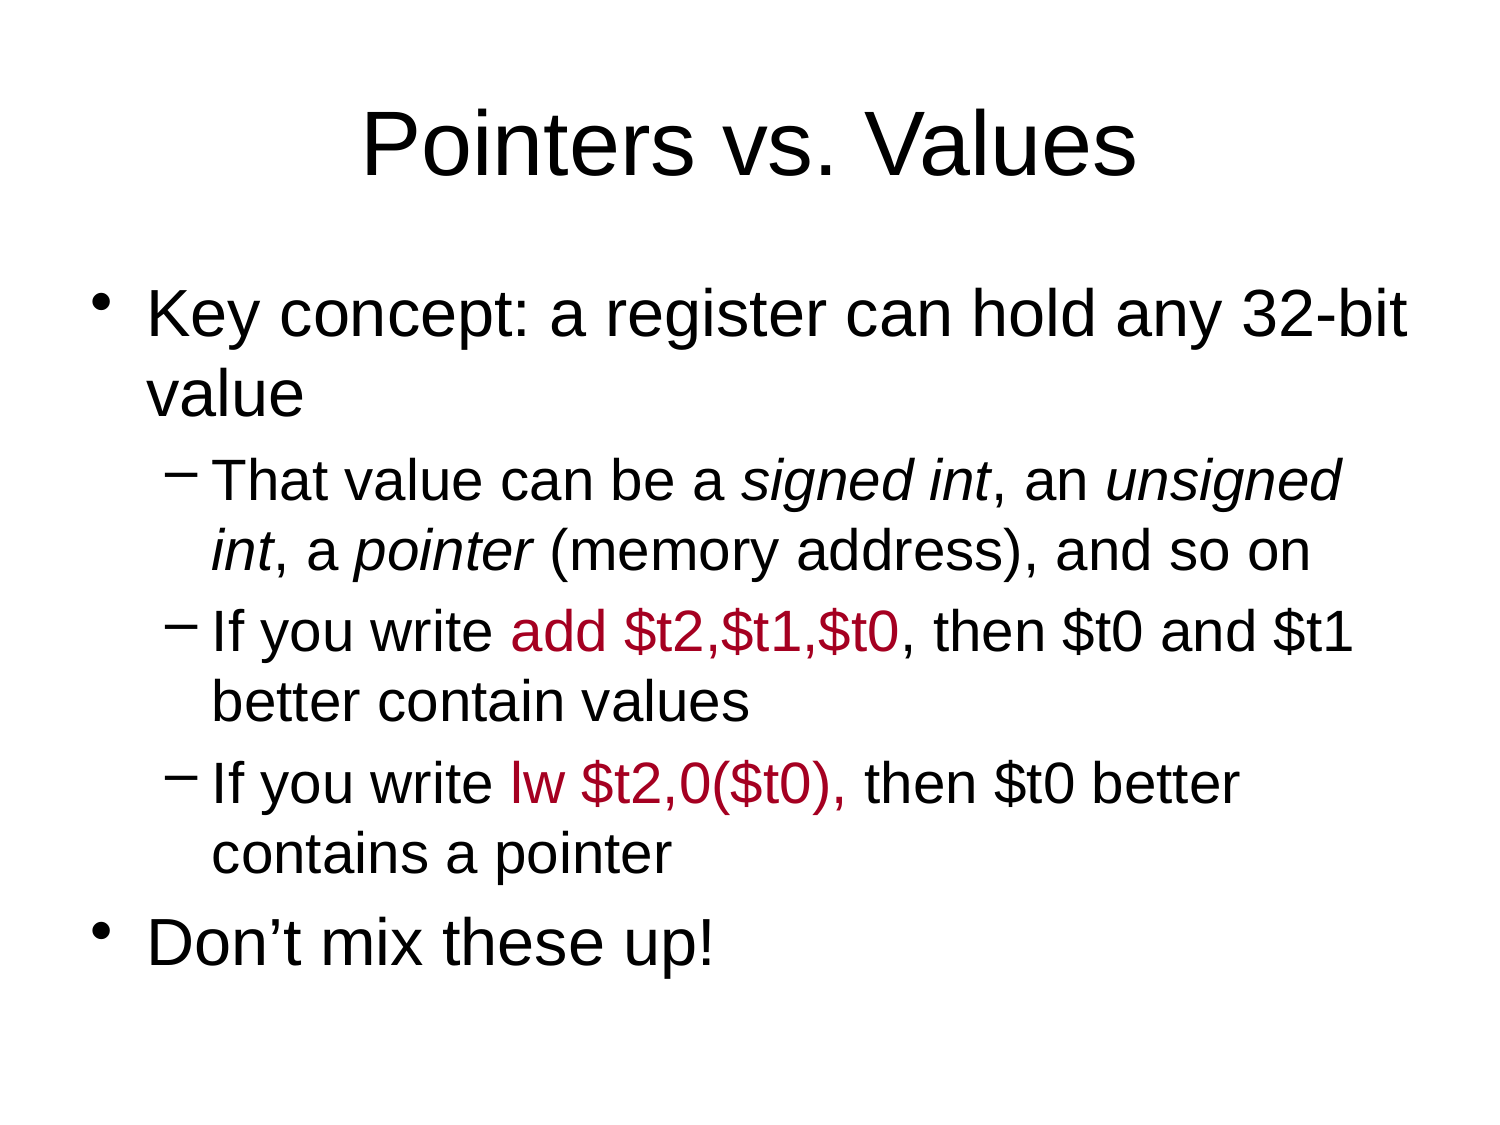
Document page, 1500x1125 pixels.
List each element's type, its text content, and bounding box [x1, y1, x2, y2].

list Key concept: a register can hold any 32-bit value That value can be a signed int, an unsigned int, a pointer (memory address), and so on If you write add $t2,$t1,$t0, then $t0 and $t1 better contain values If you write lw $t2,0($t0), then $t0 better contains a pointer Don’t mix these up! [75, 262, 1425, 1005]
title Pointers vs. Values [75, 45, 1425, 233]
